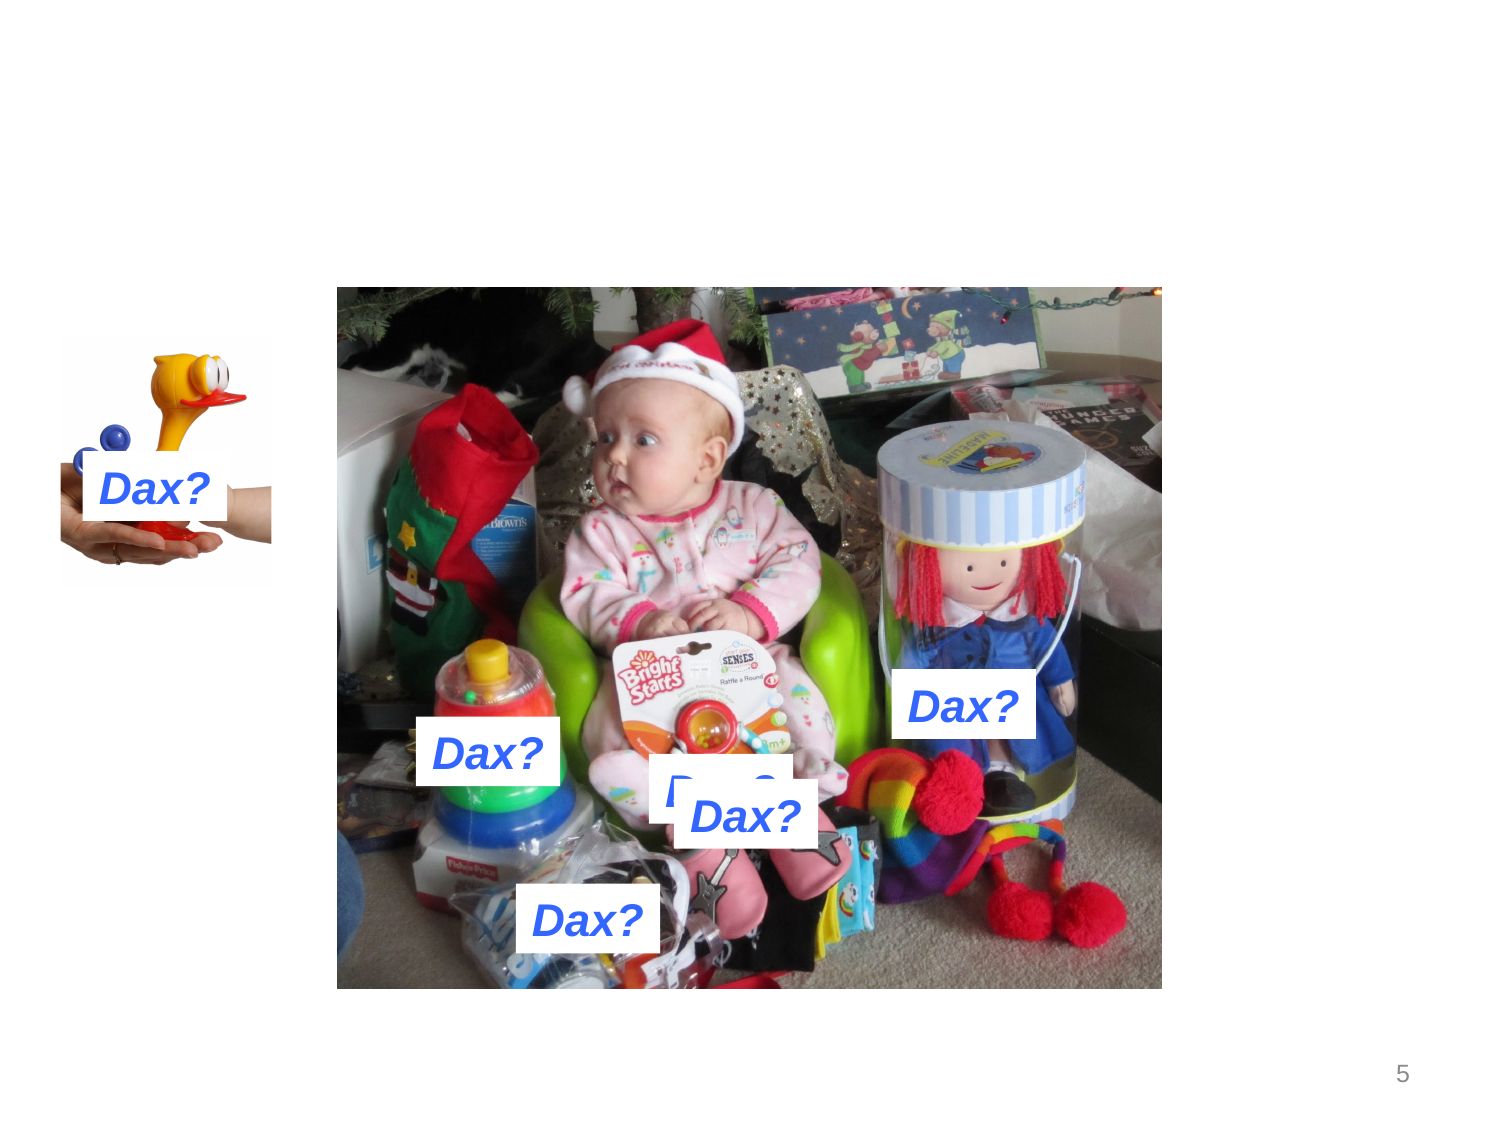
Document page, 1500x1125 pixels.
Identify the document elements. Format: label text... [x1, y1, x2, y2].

picture [60, 336, 272, 588]
slide_number 5 [1074, 1042, 1425, 1103]
picture [336, 286, 1162, 989]
